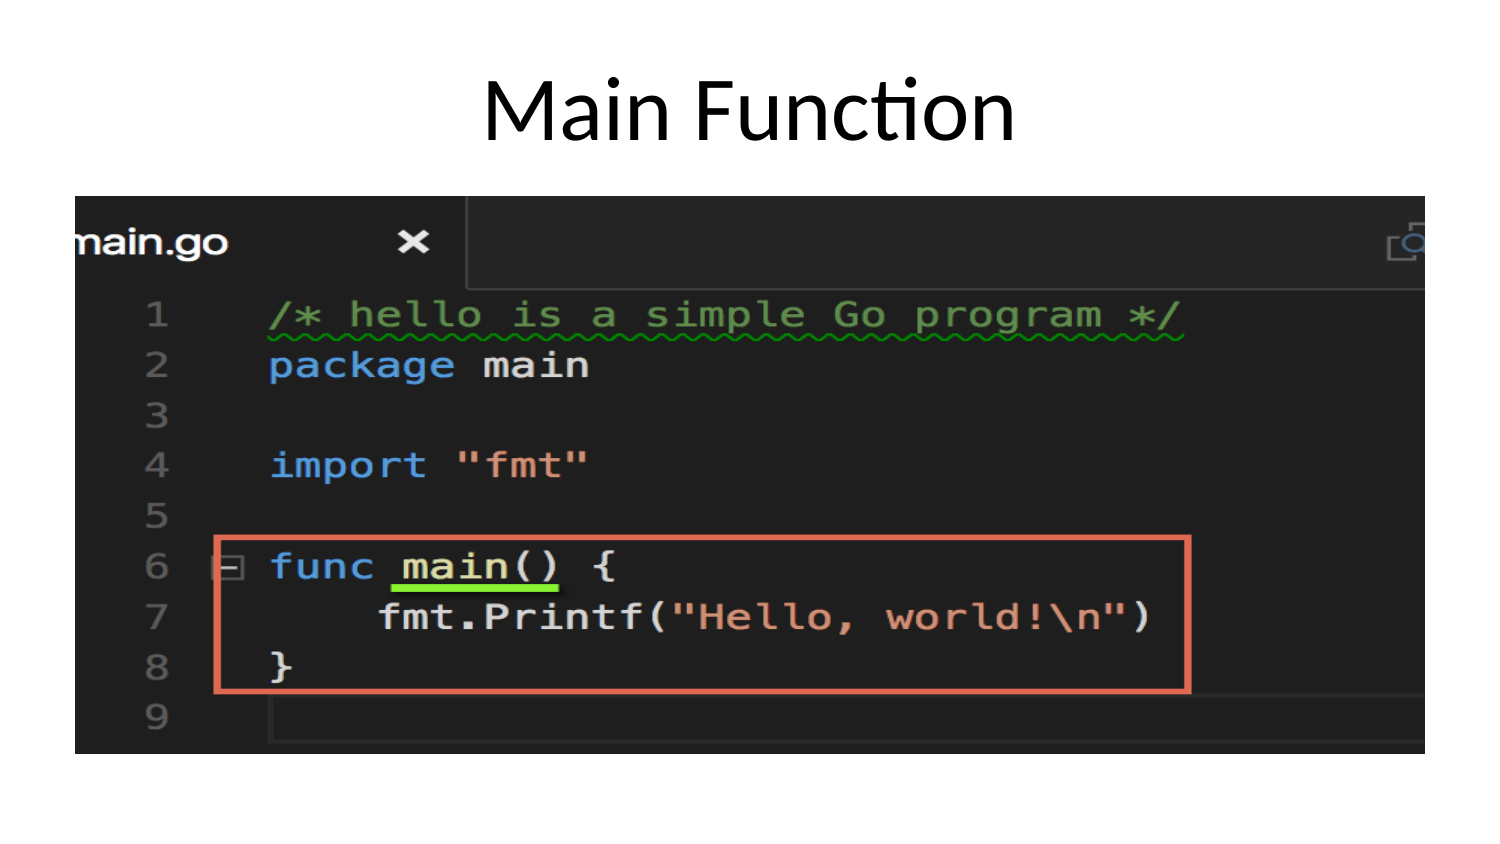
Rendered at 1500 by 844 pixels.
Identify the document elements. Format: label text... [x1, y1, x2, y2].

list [74, 196, 1426, 754]
title Main Function [75, 33, 1425, 175]
